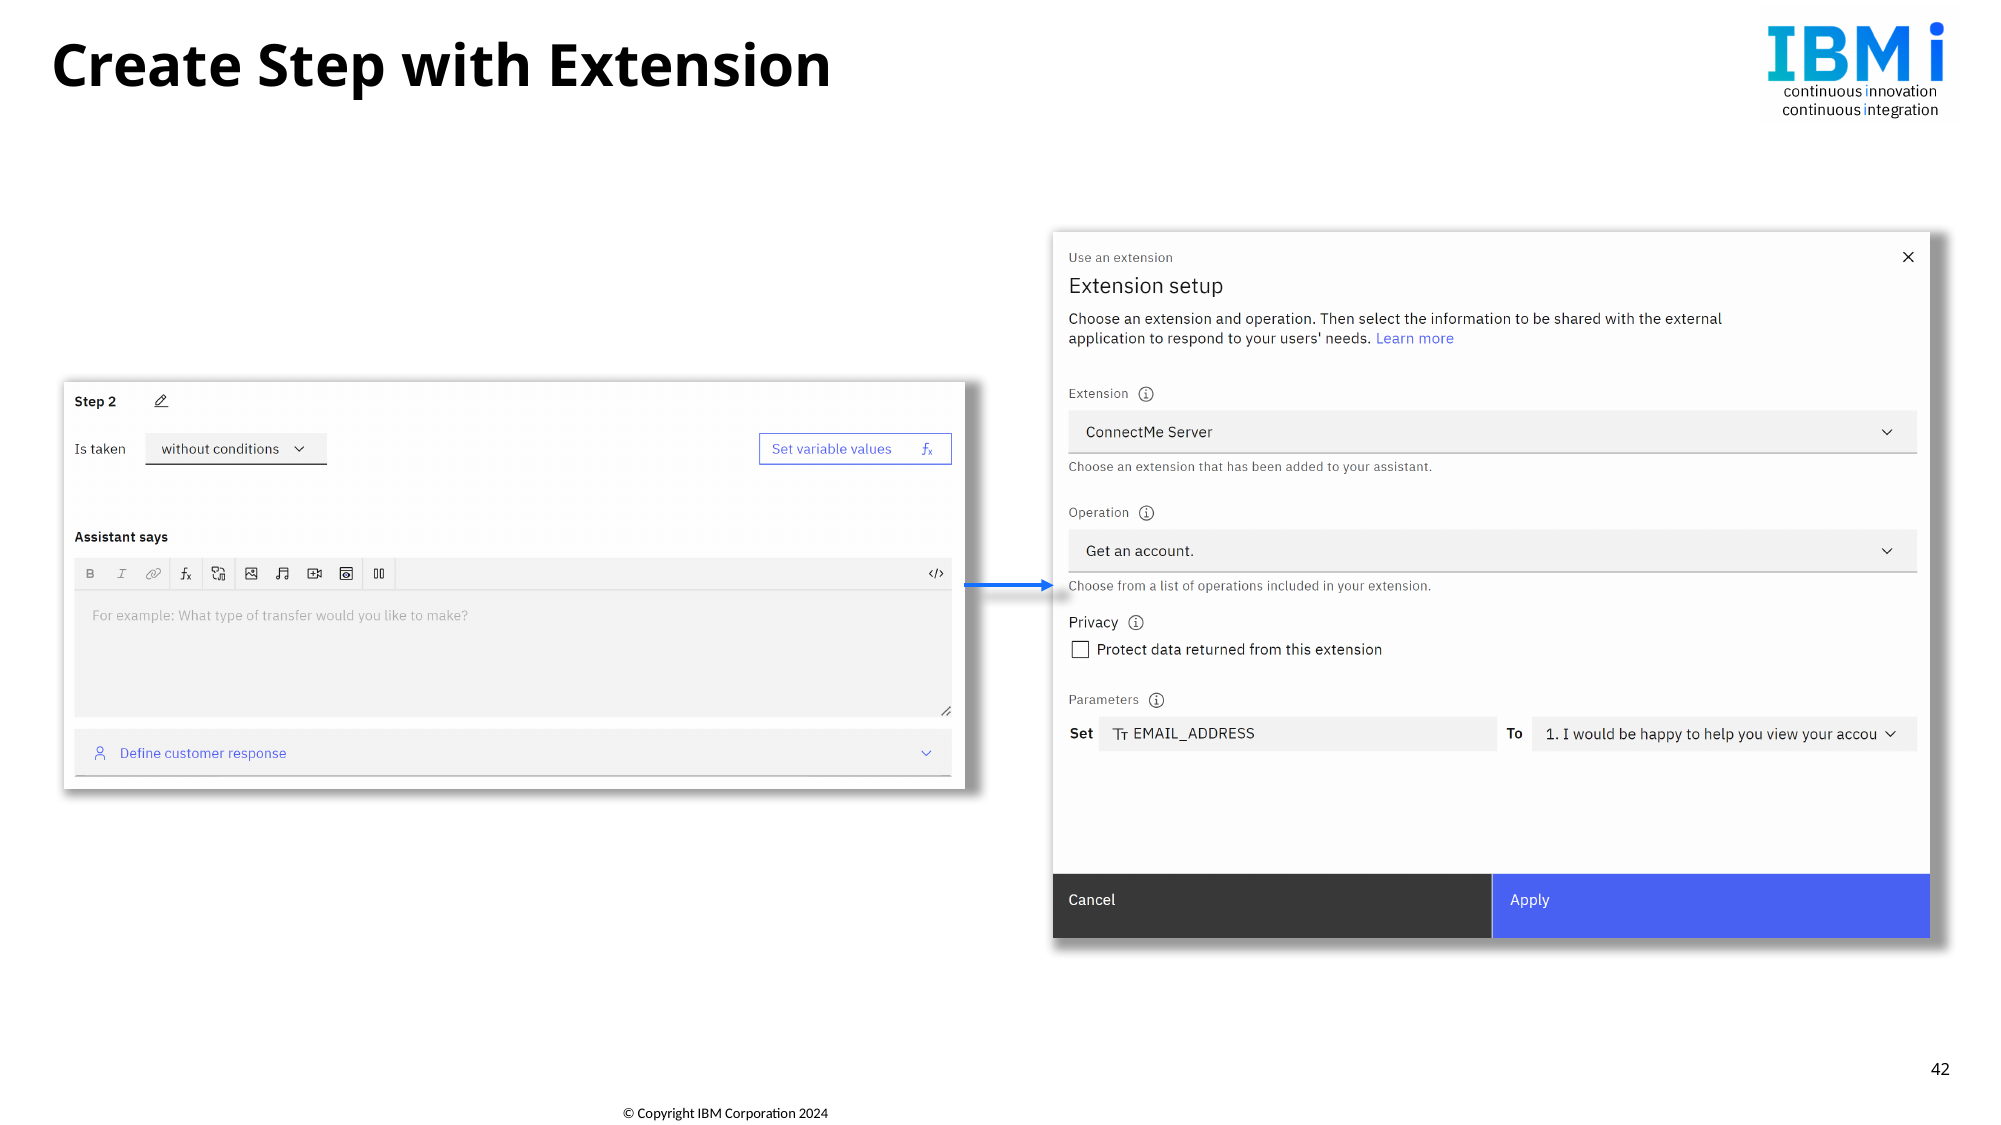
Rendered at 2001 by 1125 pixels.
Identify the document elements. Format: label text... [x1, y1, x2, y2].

picture [1053, 232, 1931, 938]
picture [64, 382, 965, 789]
picture [1761, 5, 1961, 124]
title Create Step with Extension [51, 36, 1721, 101]
slide_number 42 [1500, 1055, 1950, 1086]
